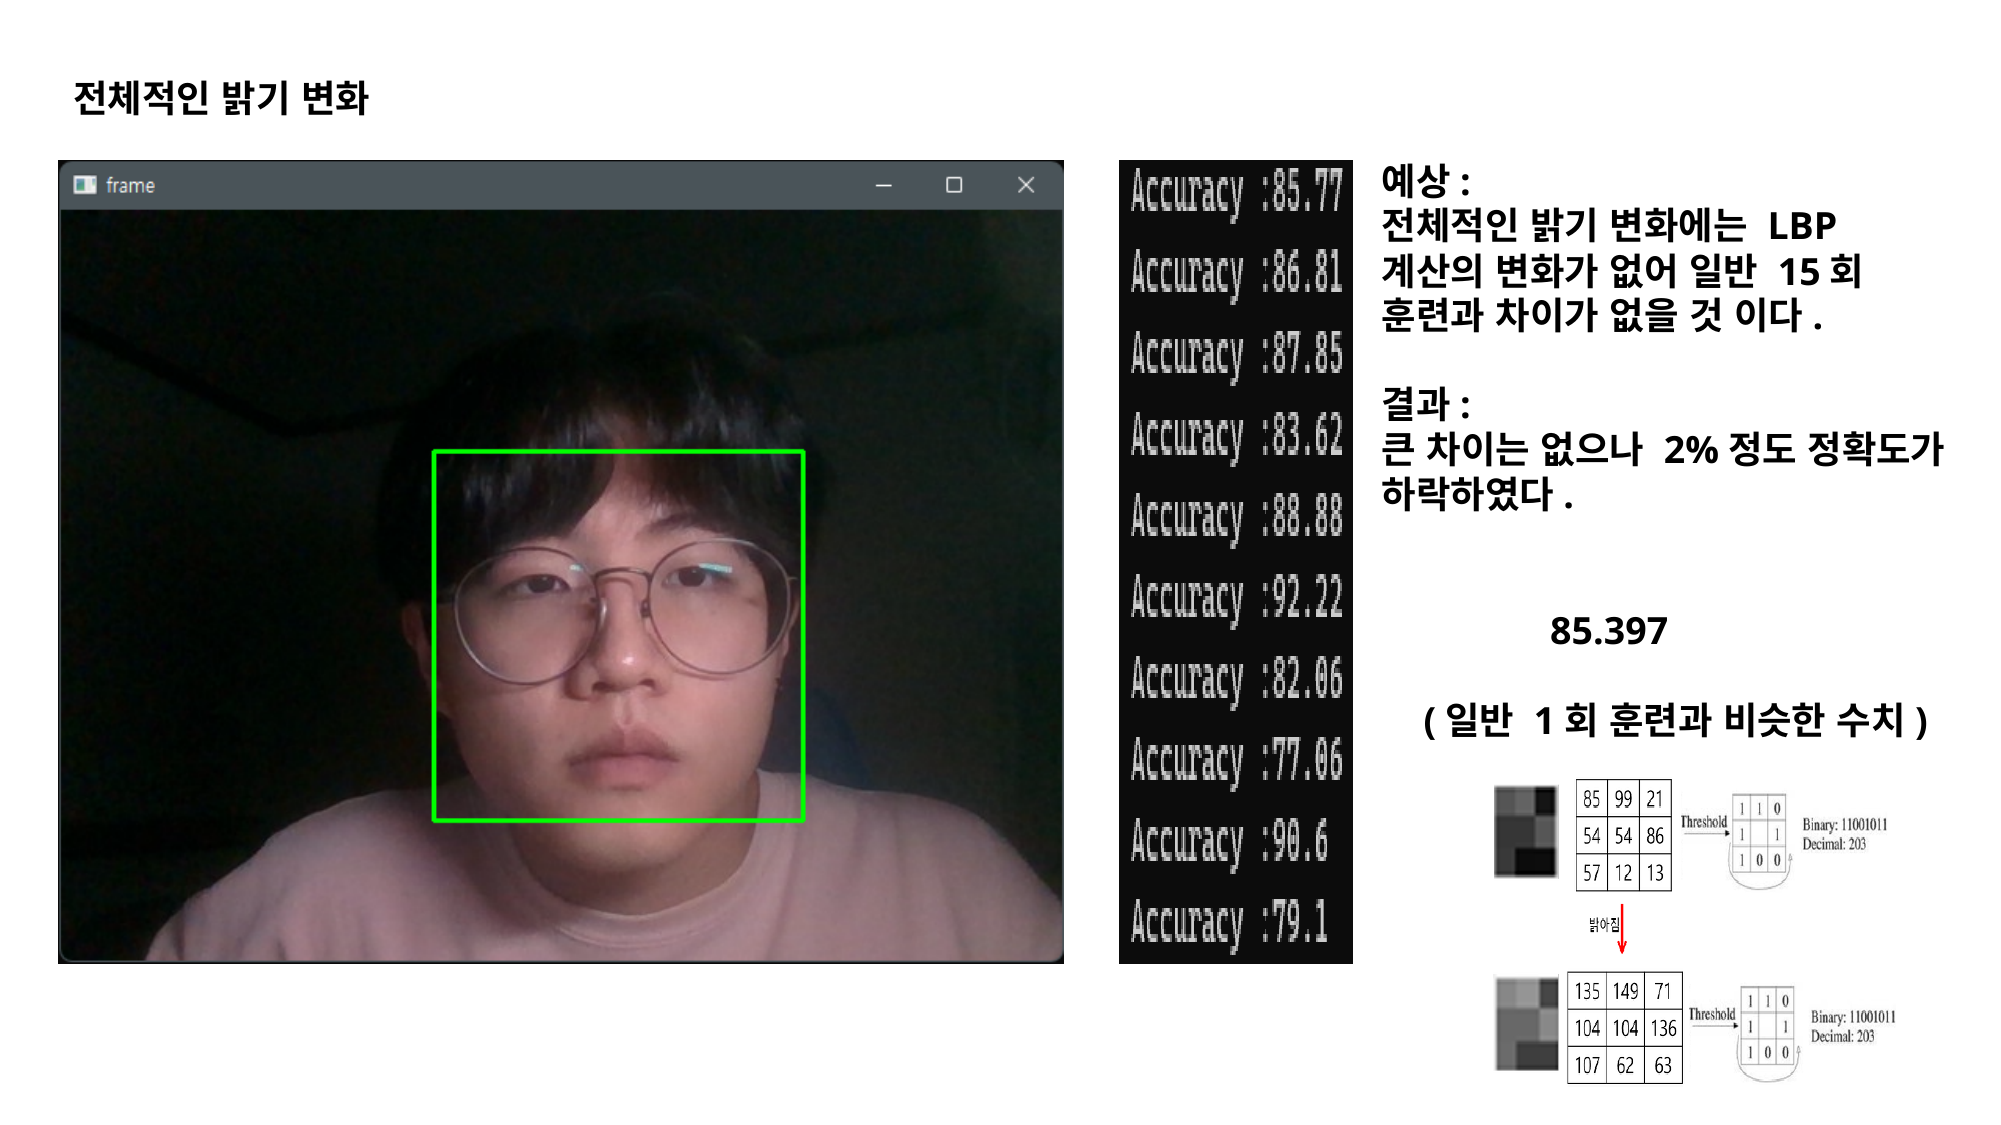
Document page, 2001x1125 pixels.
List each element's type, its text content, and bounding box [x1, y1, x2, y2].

text_box 예상: 전체적인 밝기 변화에는 LBP계산의 변화가 없어 일반 15회 훈련과 차이가 없을 것 이다. [1367, 150, 1962, 345]
text_box 결과: 큰 차이는 없으나 2%정도 정확도가 하락하였다. [1367, 374, 1962, 524]
picture [1493, 777, 1900, 1093]
picture [1119, 160, 1353, 965]
text_box 전체적인 밝기 변화 [58, 67, 488, 128]
picture [58, 160, 1064, 965]
text_box 85.397 (일반 1회 훈련과 비슷한 수치) [1408, 599, 1984, 749]
